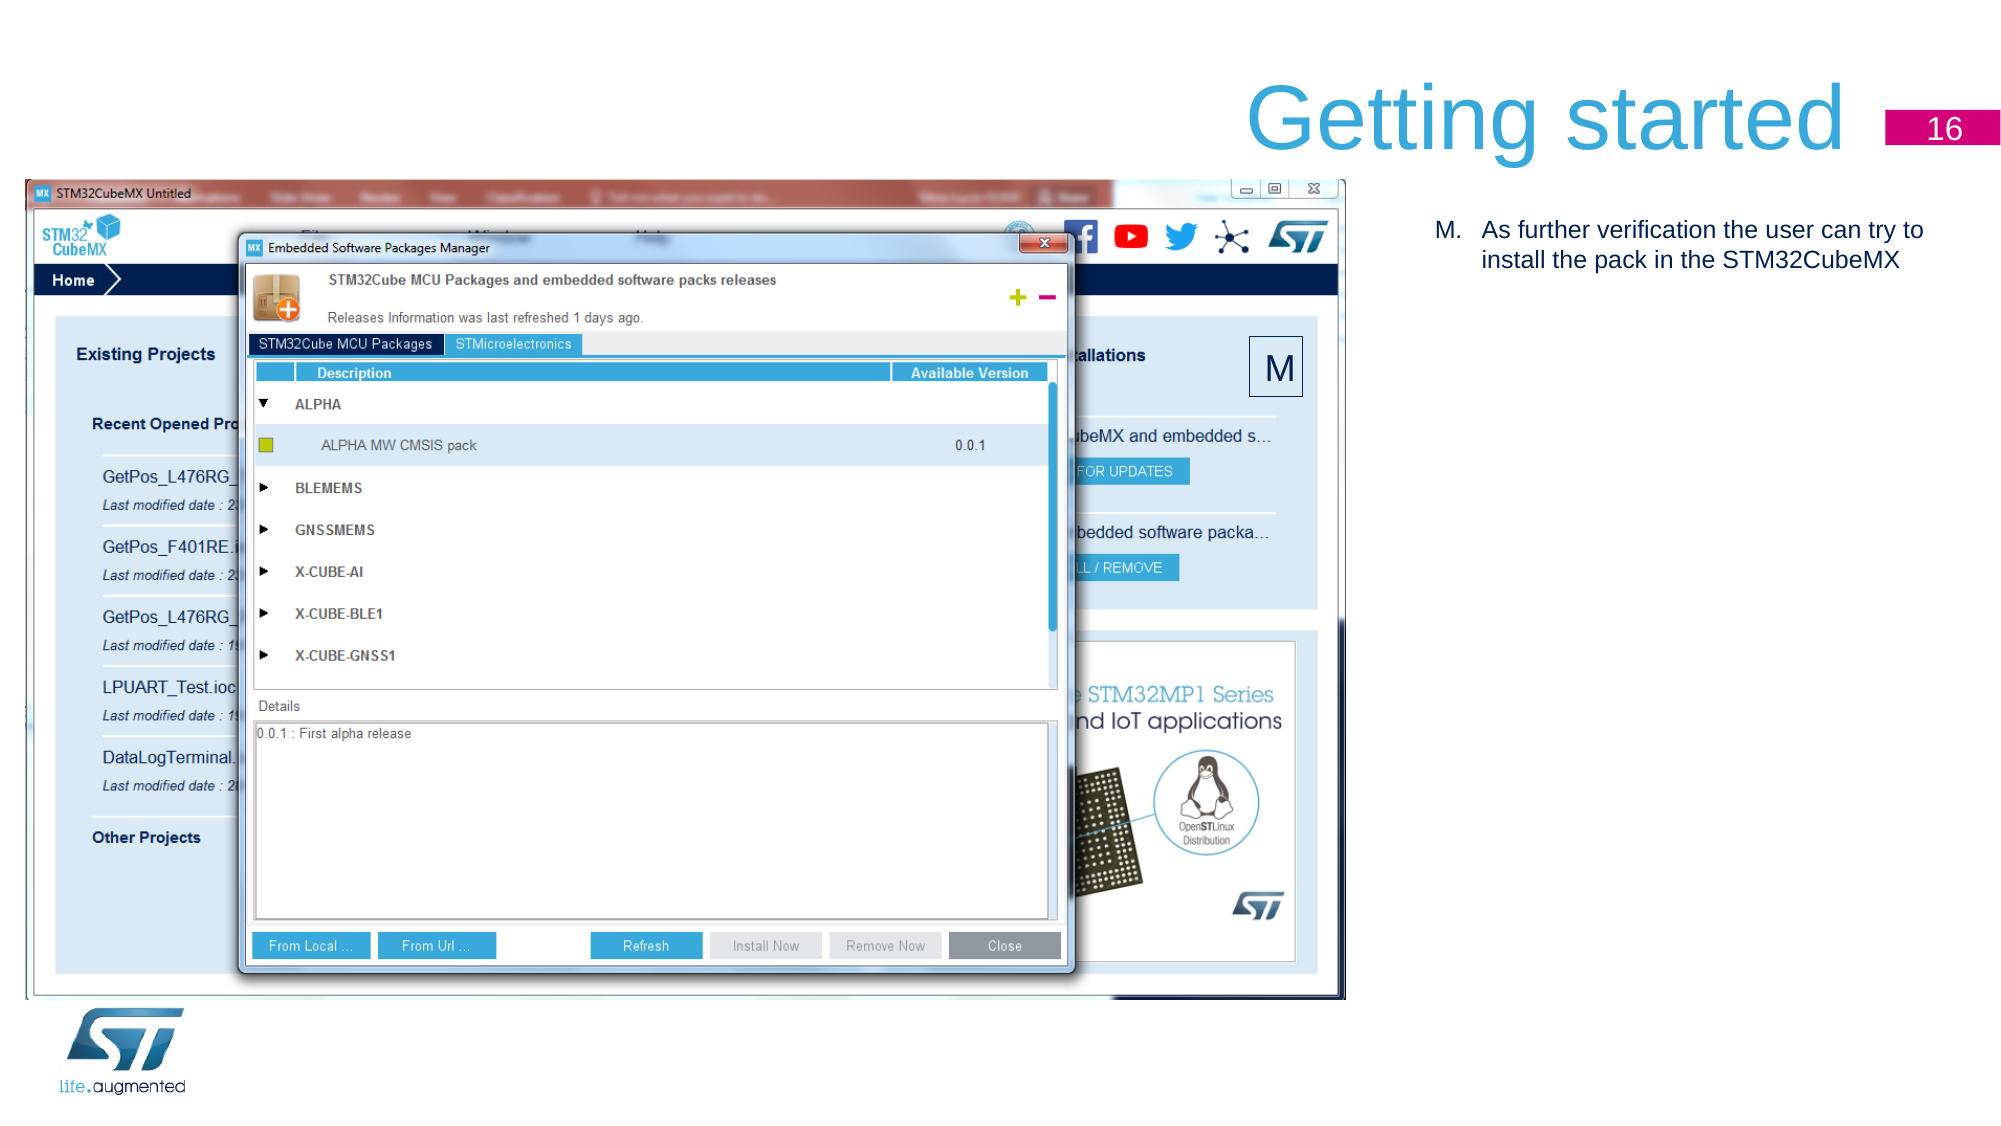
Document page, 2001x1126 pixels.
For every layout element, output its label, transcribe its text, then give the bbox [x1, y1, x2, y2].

picture [25, 179, 1346, 1103]
title Getting started [100, 19, 1867, 207]
text_box As further verification the user can try to install the pack in the STM32CubeMX [1419, 206, 1957, 312]
slide_number 16 [1885, 109, 2001, 146]
